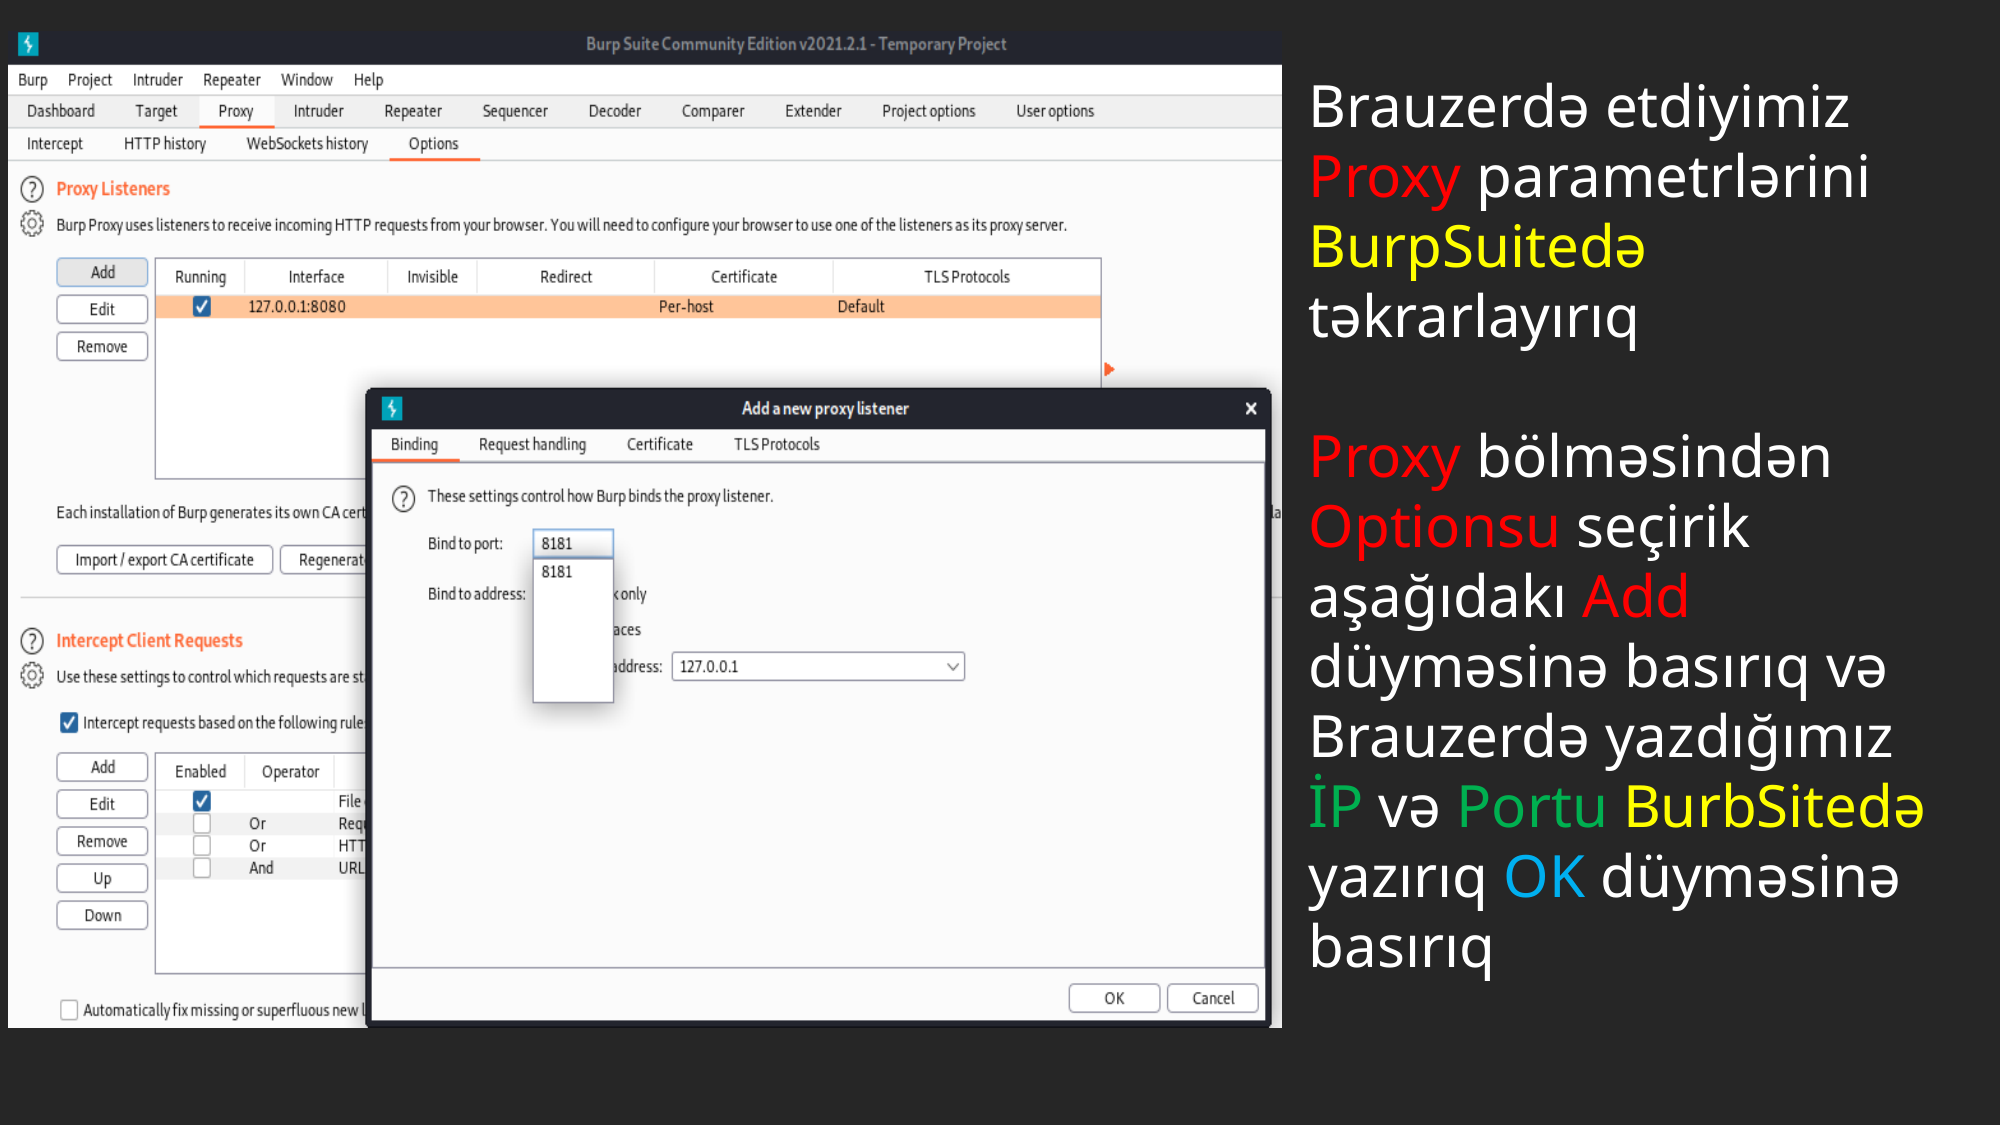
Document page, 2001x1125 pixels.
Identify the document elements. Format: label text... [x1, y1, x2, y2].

text_box Brauzerdə etdiyimiz Proxy parametrlərini BurpSuitedə təkrarlayırıq Proxy bölməsindən Optionsu seçirik aşağıdakı Add düyməsinə basırıq və Brauzerdə yazdığımız İP və Portu BurbSitedə yazırıq OK düyməsinə basırıq [1294, 62, 1982, 987]
picture [8, 31, 1282, 1028]
